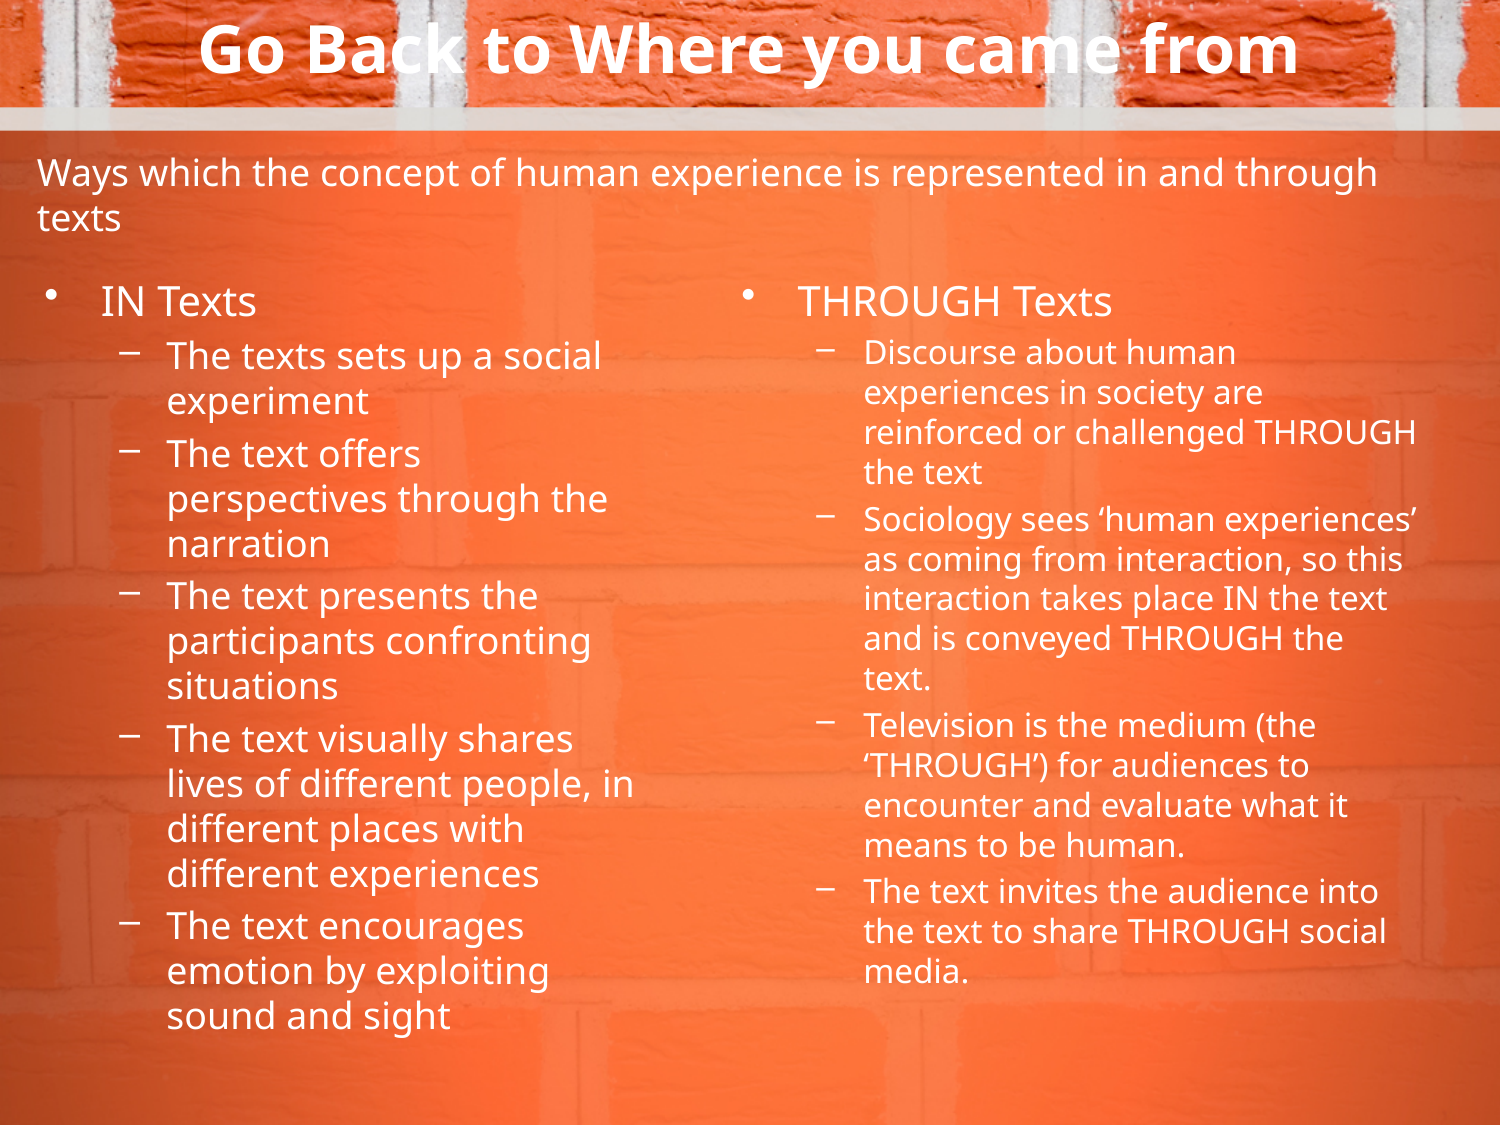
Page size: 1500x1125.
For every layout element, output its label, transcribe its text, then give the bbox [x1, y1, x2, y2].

list THROUGH Texts Discourse about human experiences in society are reinforced or challenged THROUGH the text Sociology sees ‘human experiences’ as coming from interaction, so this interaction takes place IN the text and is conveyed THROUGH the text. Television is the medium (the ‘THROUGH’) for audiences to encounter and evaluate what it means to be human. The text invites the audience into the text to share THROUGH social media. [726, 266, 1436, 1036]
title Ways which the concept of human experience is represented in and through texts [21, 149, 1448, 238]
list IN Texts The texts sets up a social experiment The text offers perspectives through the narration The text presents the participants confronting situations The text visually shares lives of different people, in different places with different experiences The text encourages emotion by exploiting sound and sight [29, 266, 668, 1083]
text_box Go Back to Where you came from [182, 0, 1353, 95]
picture [0, 0, 1500, 1125]
